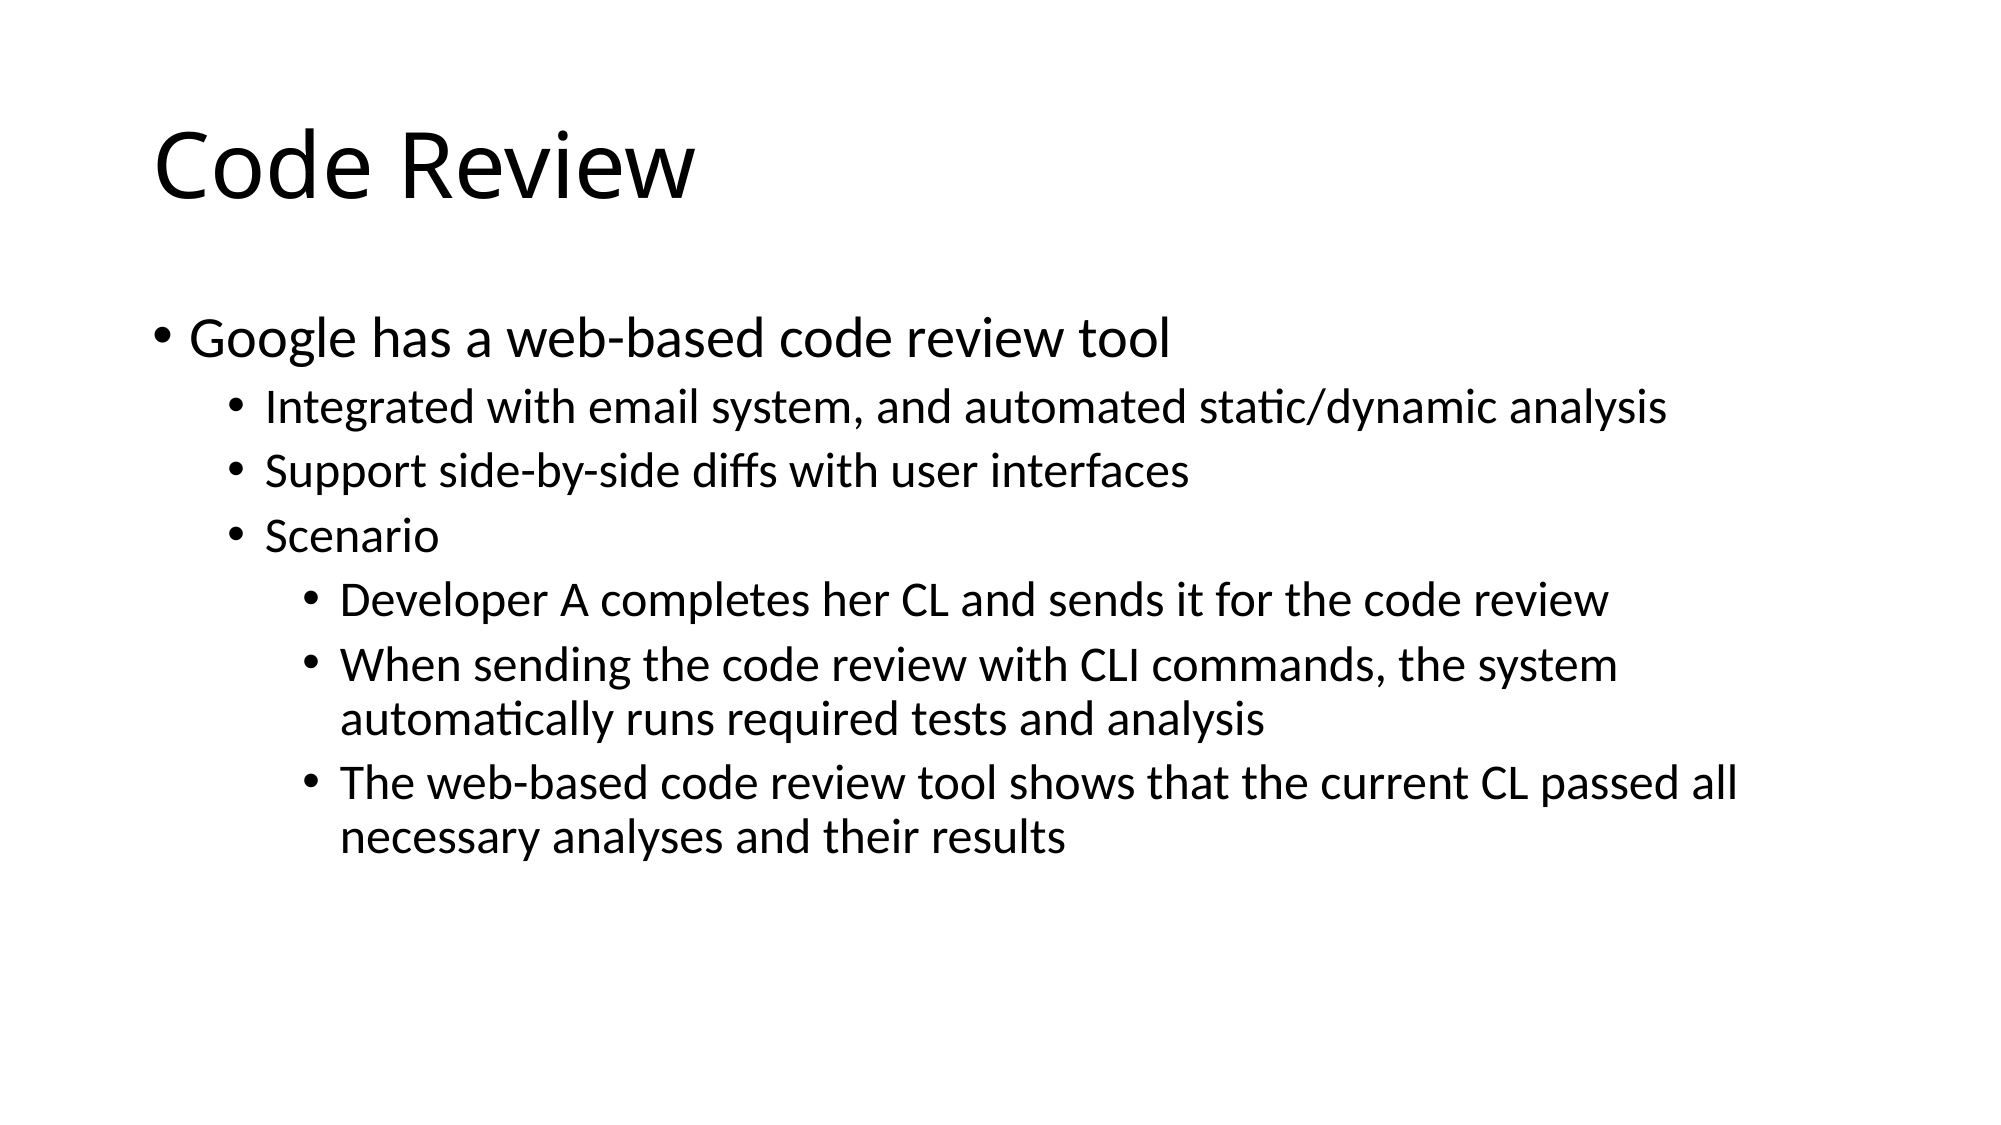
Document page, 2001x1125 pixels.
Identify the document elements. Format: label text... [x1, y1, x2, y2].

title Code Review [137, 59, 1863, 278]
list Google has a web-based code review tool Integrated with email system, and automated static/dynamic analysis Support side-by-side diffs with user interfaces Scenario Developer A completes her CL and sends it for the code review When sending the code review with CLI commands, the system automatically runs required tests and analysis The web-based code review tool shows that the current CL passed all necessary analyses and their results [137, 299, 1863, 1014]
